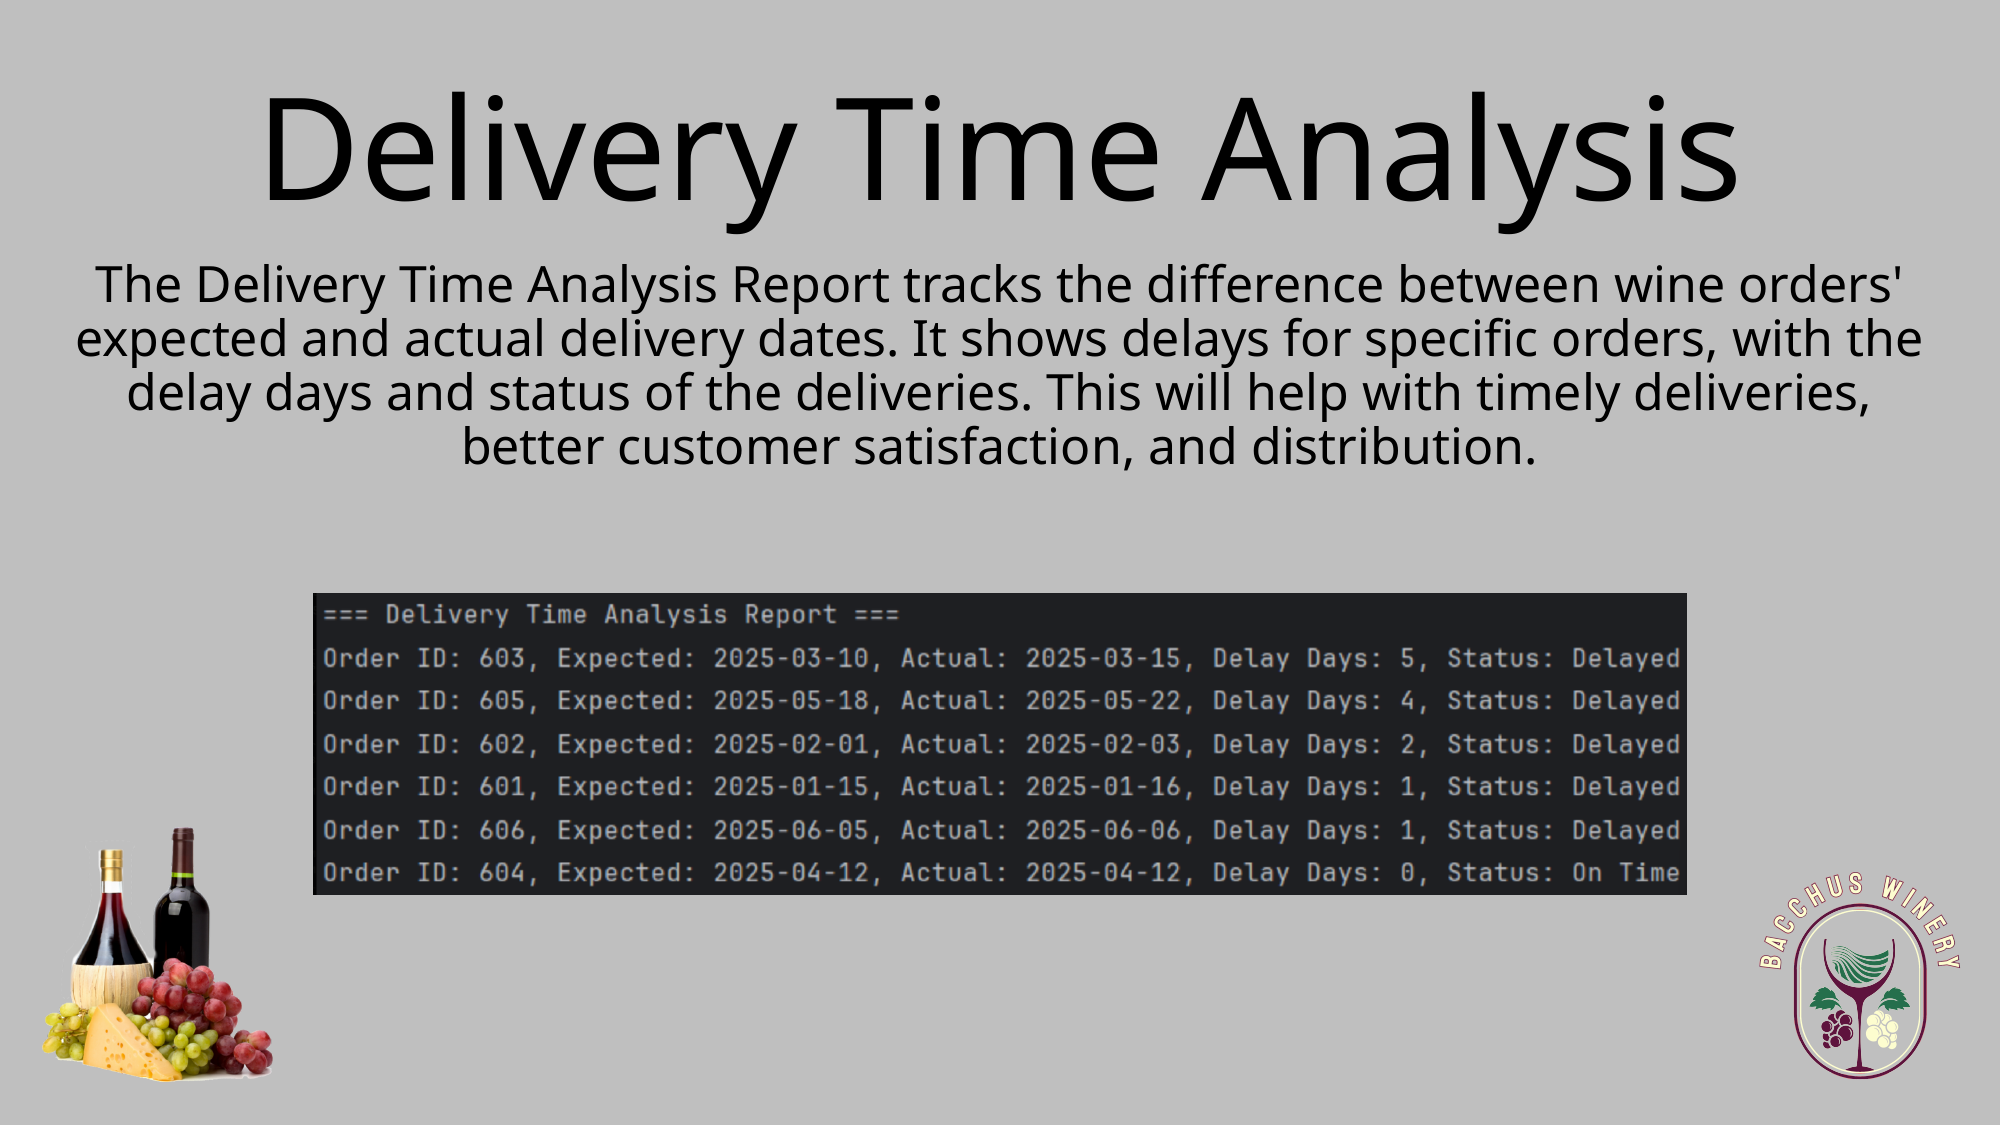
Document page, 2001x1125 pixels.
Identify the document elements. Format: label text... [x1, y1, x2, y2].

picture [312, 593, 1688, 896]
picture [41, 826, 273, 1083]
subtitle The Delivery Time Analysis Report tracks the difference between wine orders' expected and actual delivery dates. It shows delays for specific orders, with the delay days and status of the deliveries. This will help with timely deliveries, better customer satisfaction, and distribution. [51, 252, 1949, 1033]
picture [1749, 861, 1974, 1093]
title Delivery Time Analysis [104, 68, 1896, 239]
